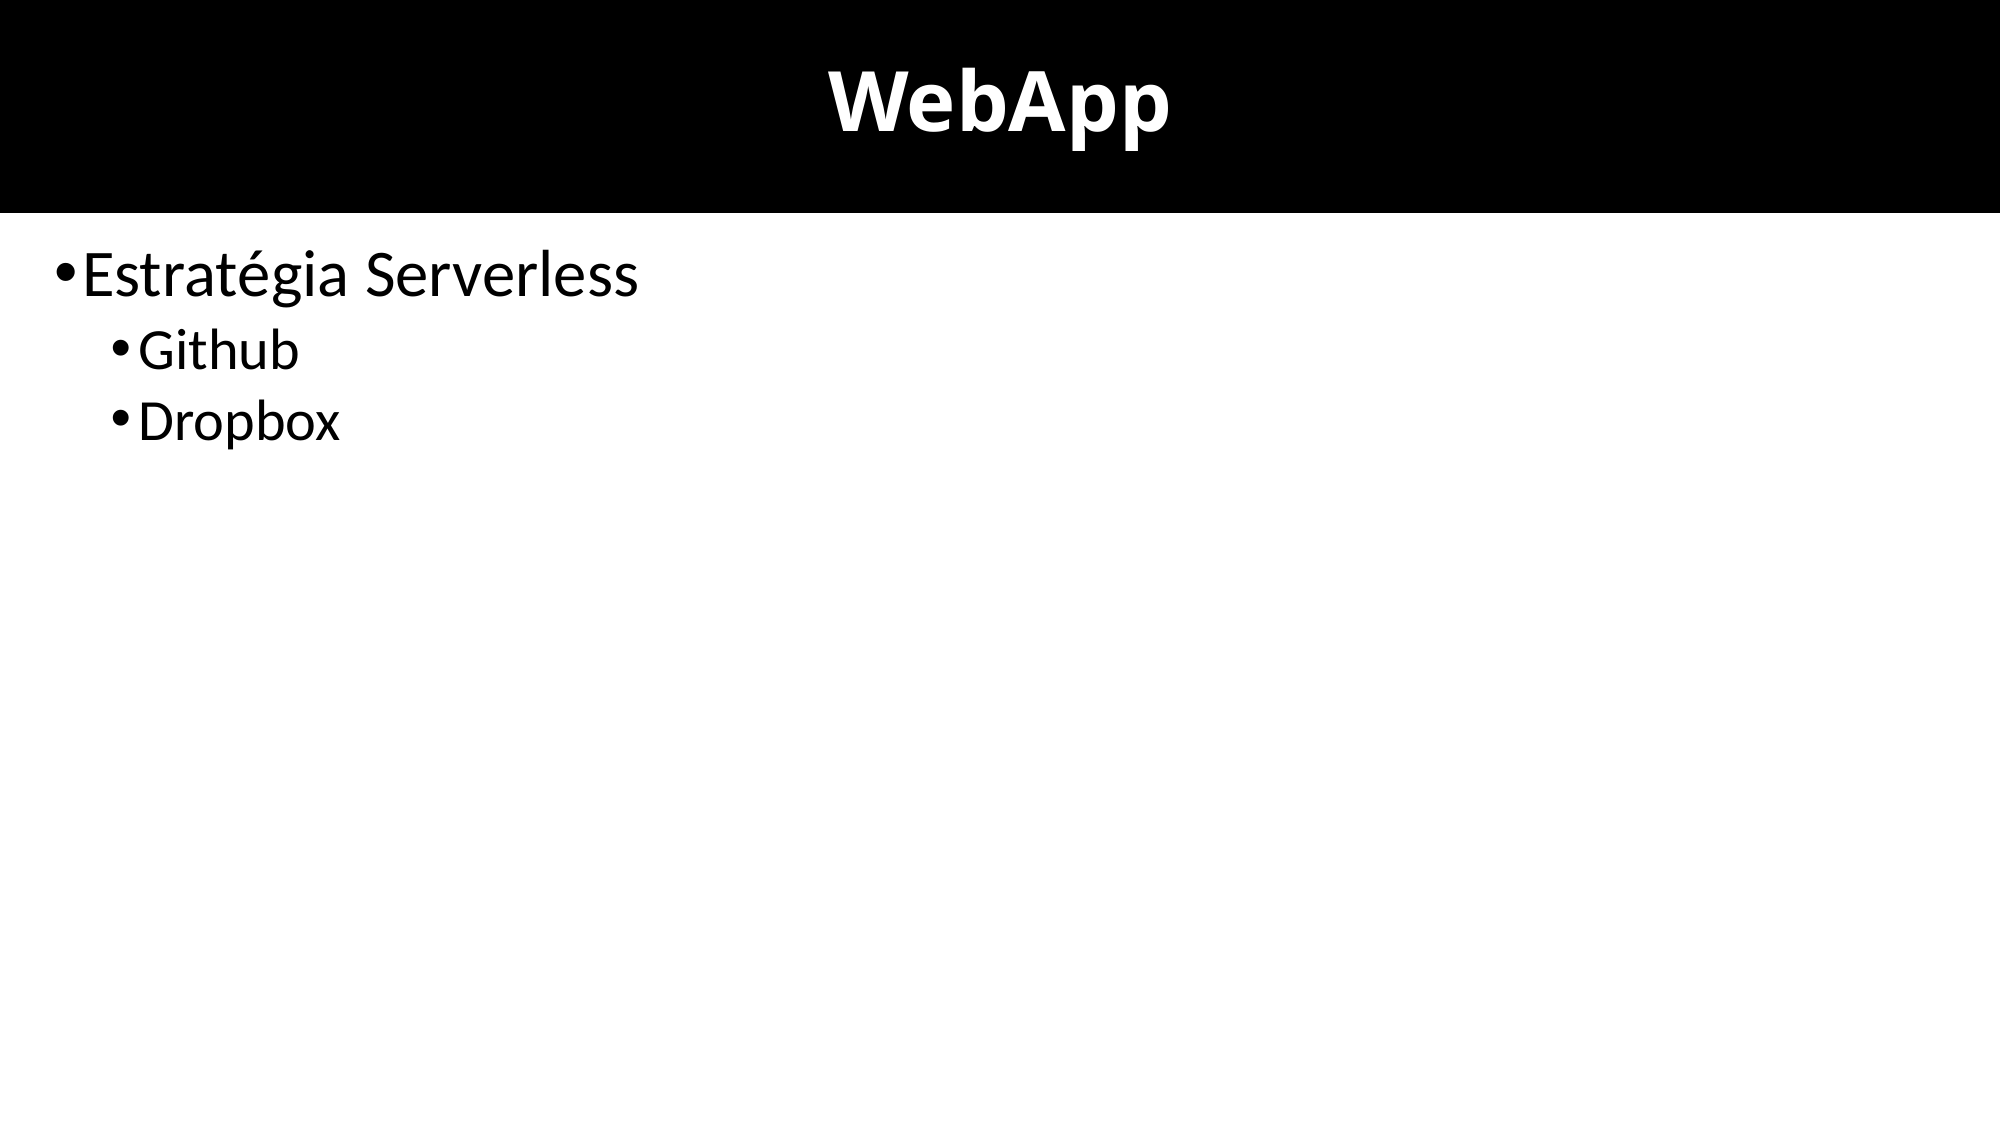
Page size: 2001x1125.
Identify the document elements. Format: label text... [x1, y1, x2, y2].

title WebApp [0, 0, 2000, 213]
list Estratégia Serverless Github Dropbox [39, 231, 1961, 1024]
